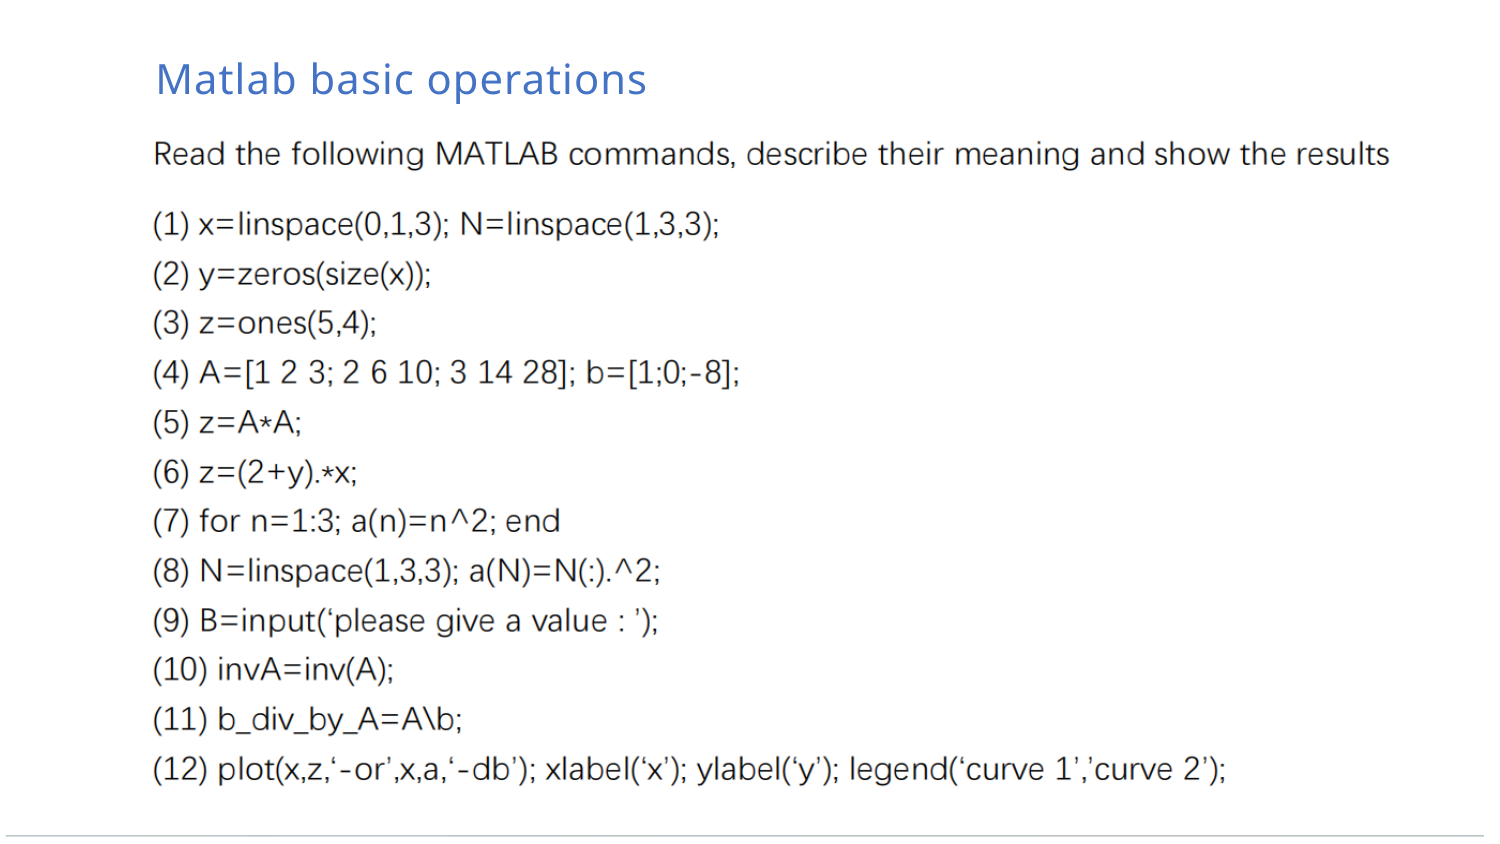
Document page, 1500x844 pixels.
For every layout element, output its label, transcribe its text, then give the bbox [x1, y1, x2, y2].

text_box Matlab basic operations [53, 43, 750, 95]
picture [5, 114, 1484, 838]
